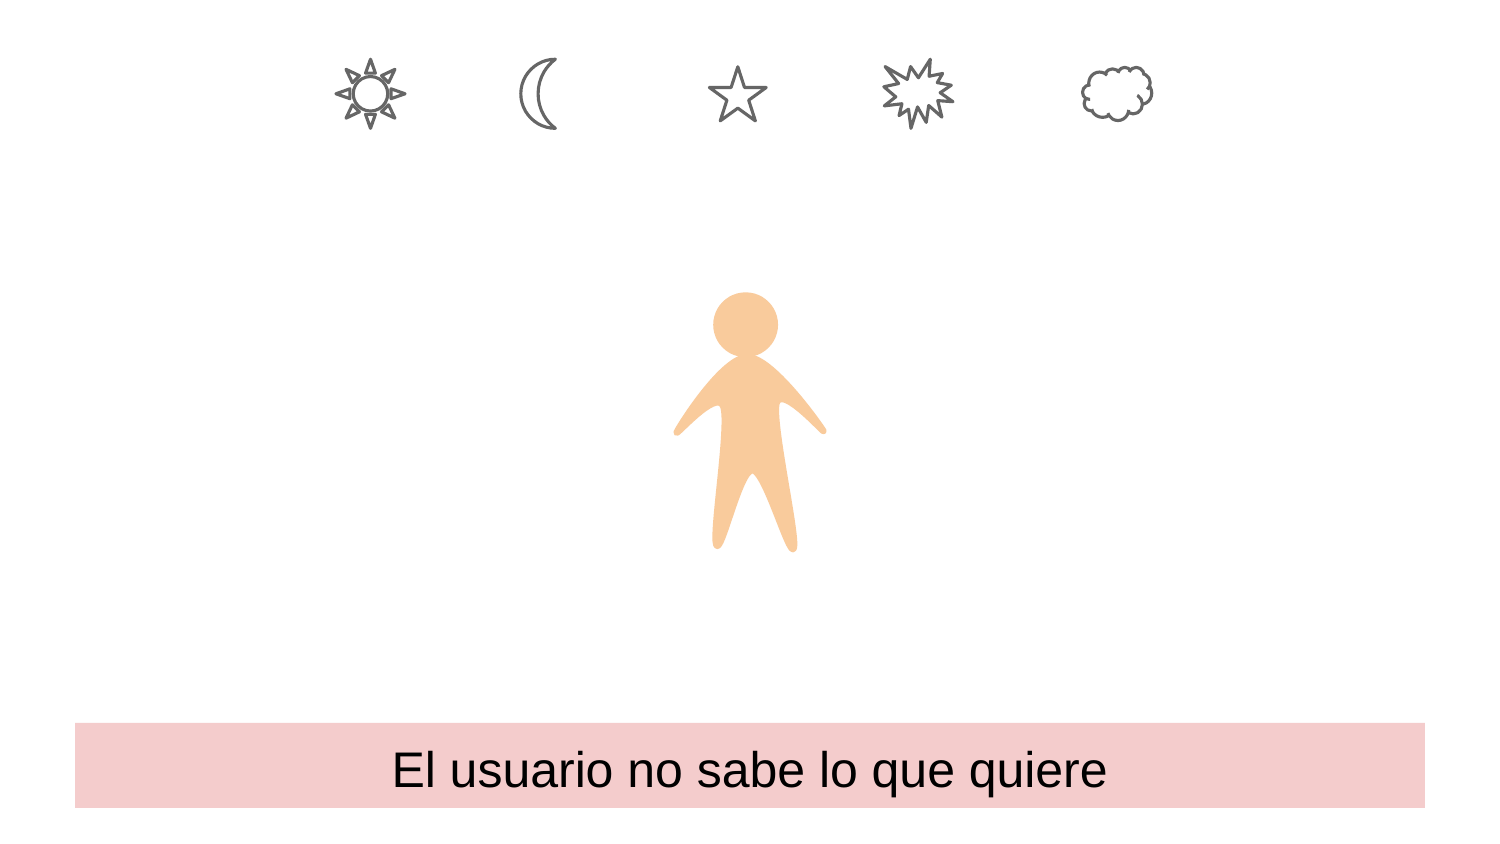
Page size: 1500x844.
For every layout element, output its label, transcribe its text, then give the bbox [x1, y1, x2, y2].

text_box [520, 59, 556, 129]
text_box [365, 114, 376, 129]
text_box [391, 88, 406, 99]
text_box [353, 76, 388, 112]
text_box [883, 59, 953, 129]
text_box [335, 88, 350, 99]
text_box [365, 59, 376, 74]
text_box [1082, 67, 1152, 121]
text_box [346, 69, 360, 83]
text_box [346, 104, 360, 119]
text_box [709, 66, 767, 121]
text_box [381, 104, 395, 119]
list El usuario no sabe lo que quiere [75, 722, 1425, 808]
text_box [676, 295, 824, 549]
text_box [381, 69, 395, 83]
